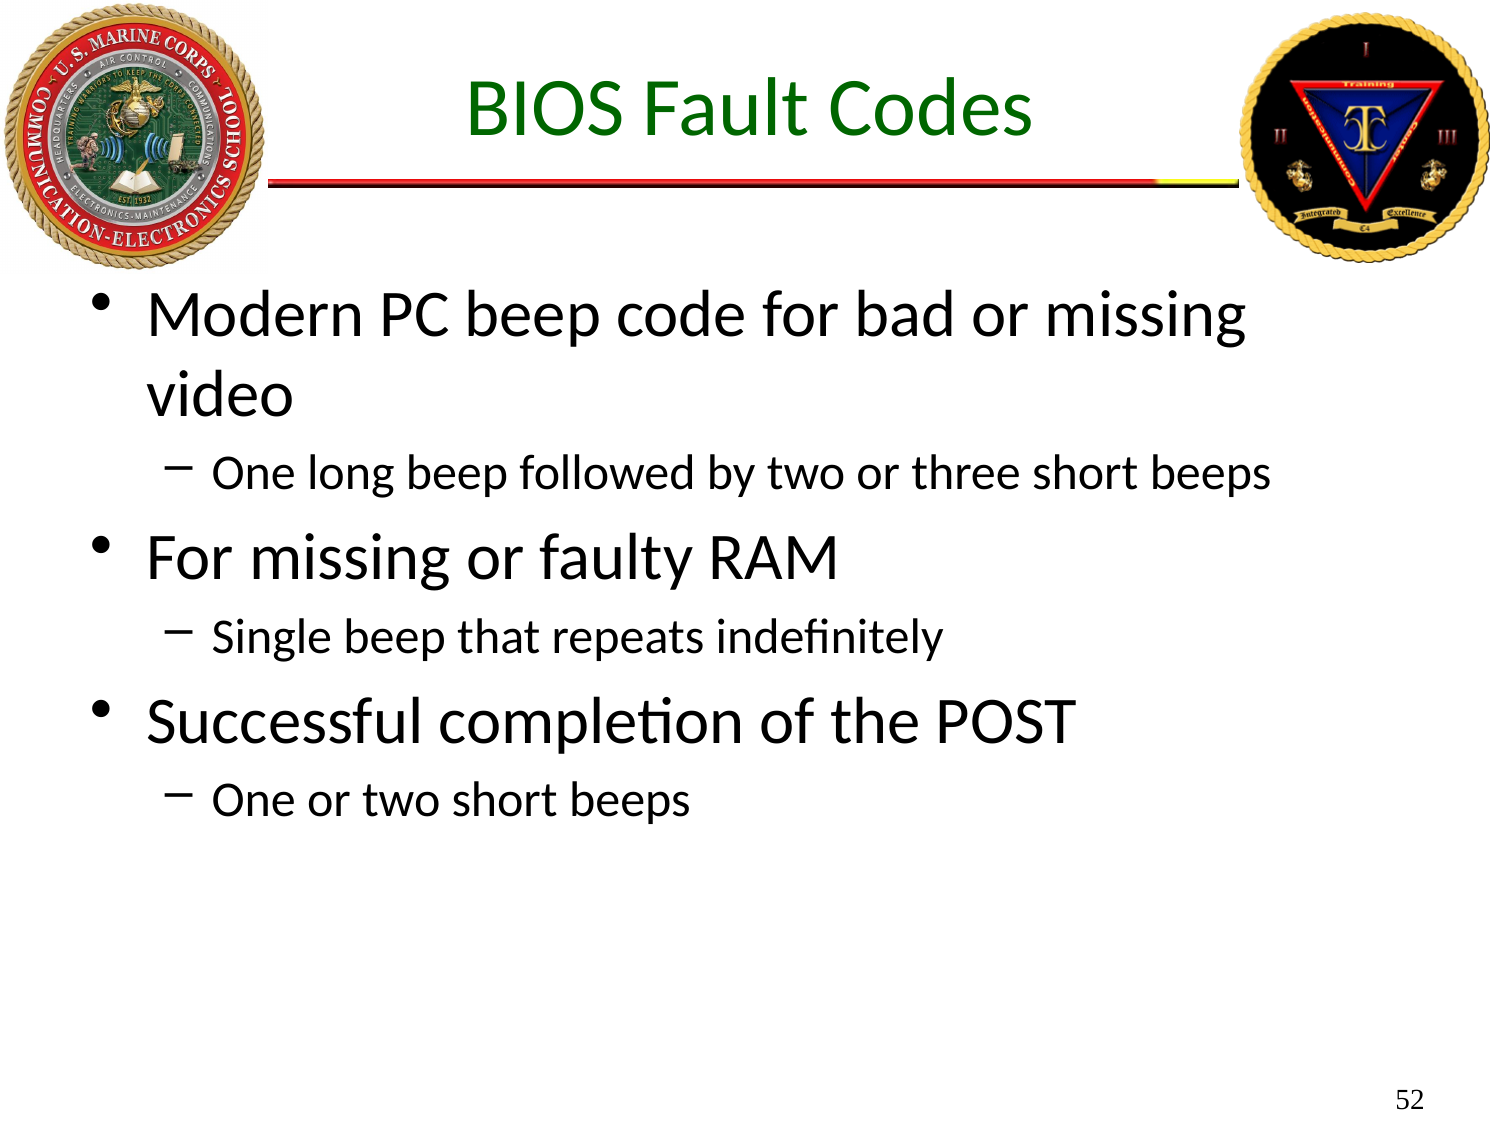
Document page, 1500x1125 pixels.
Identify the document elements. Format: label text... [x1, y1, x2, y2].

picture [0, 0, 268, 274]
title BIOS Fault Codes [75, 45, 1425, 233]
list Modern PC beep code for bad or missing video One long beep followed by two or three short beeps For missing or faulty RAM Single beep that repeats indefinitely Successful completion of the POST One or two short beeps [75, 262, 1425, 1005]
picture [1239, 12, 1490, 263]
